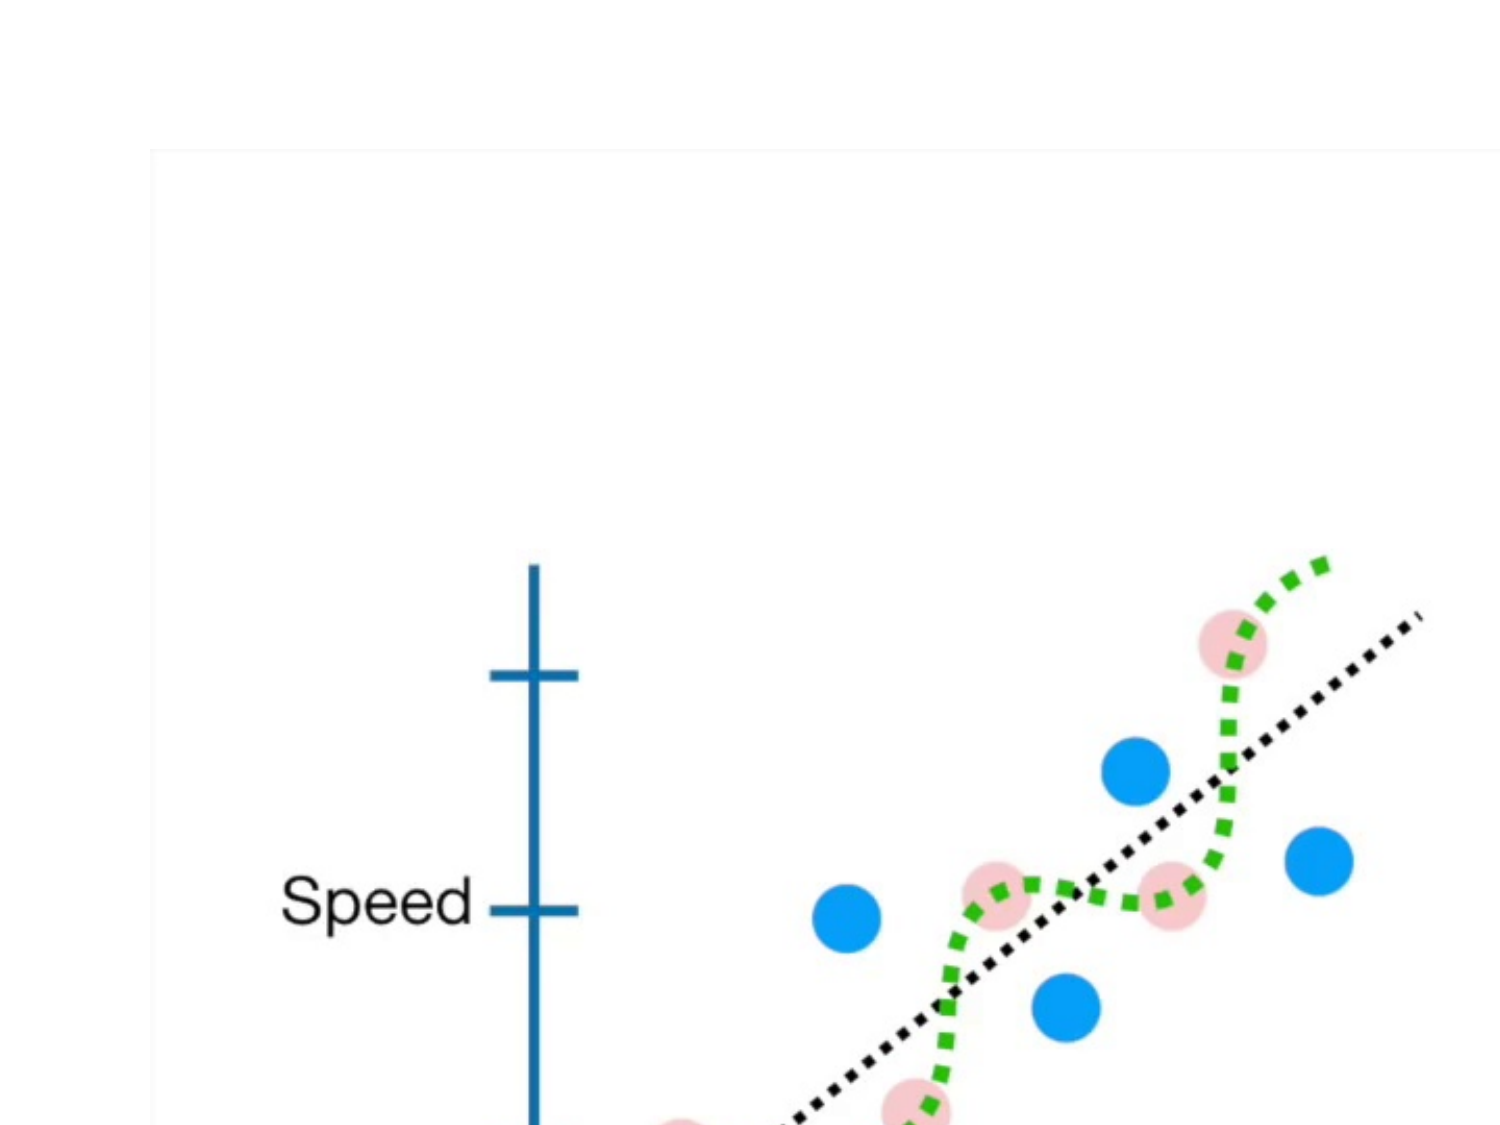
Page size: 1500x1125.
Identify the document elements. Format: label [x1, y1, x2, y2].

picture [149, 149, 1500, 1125]
